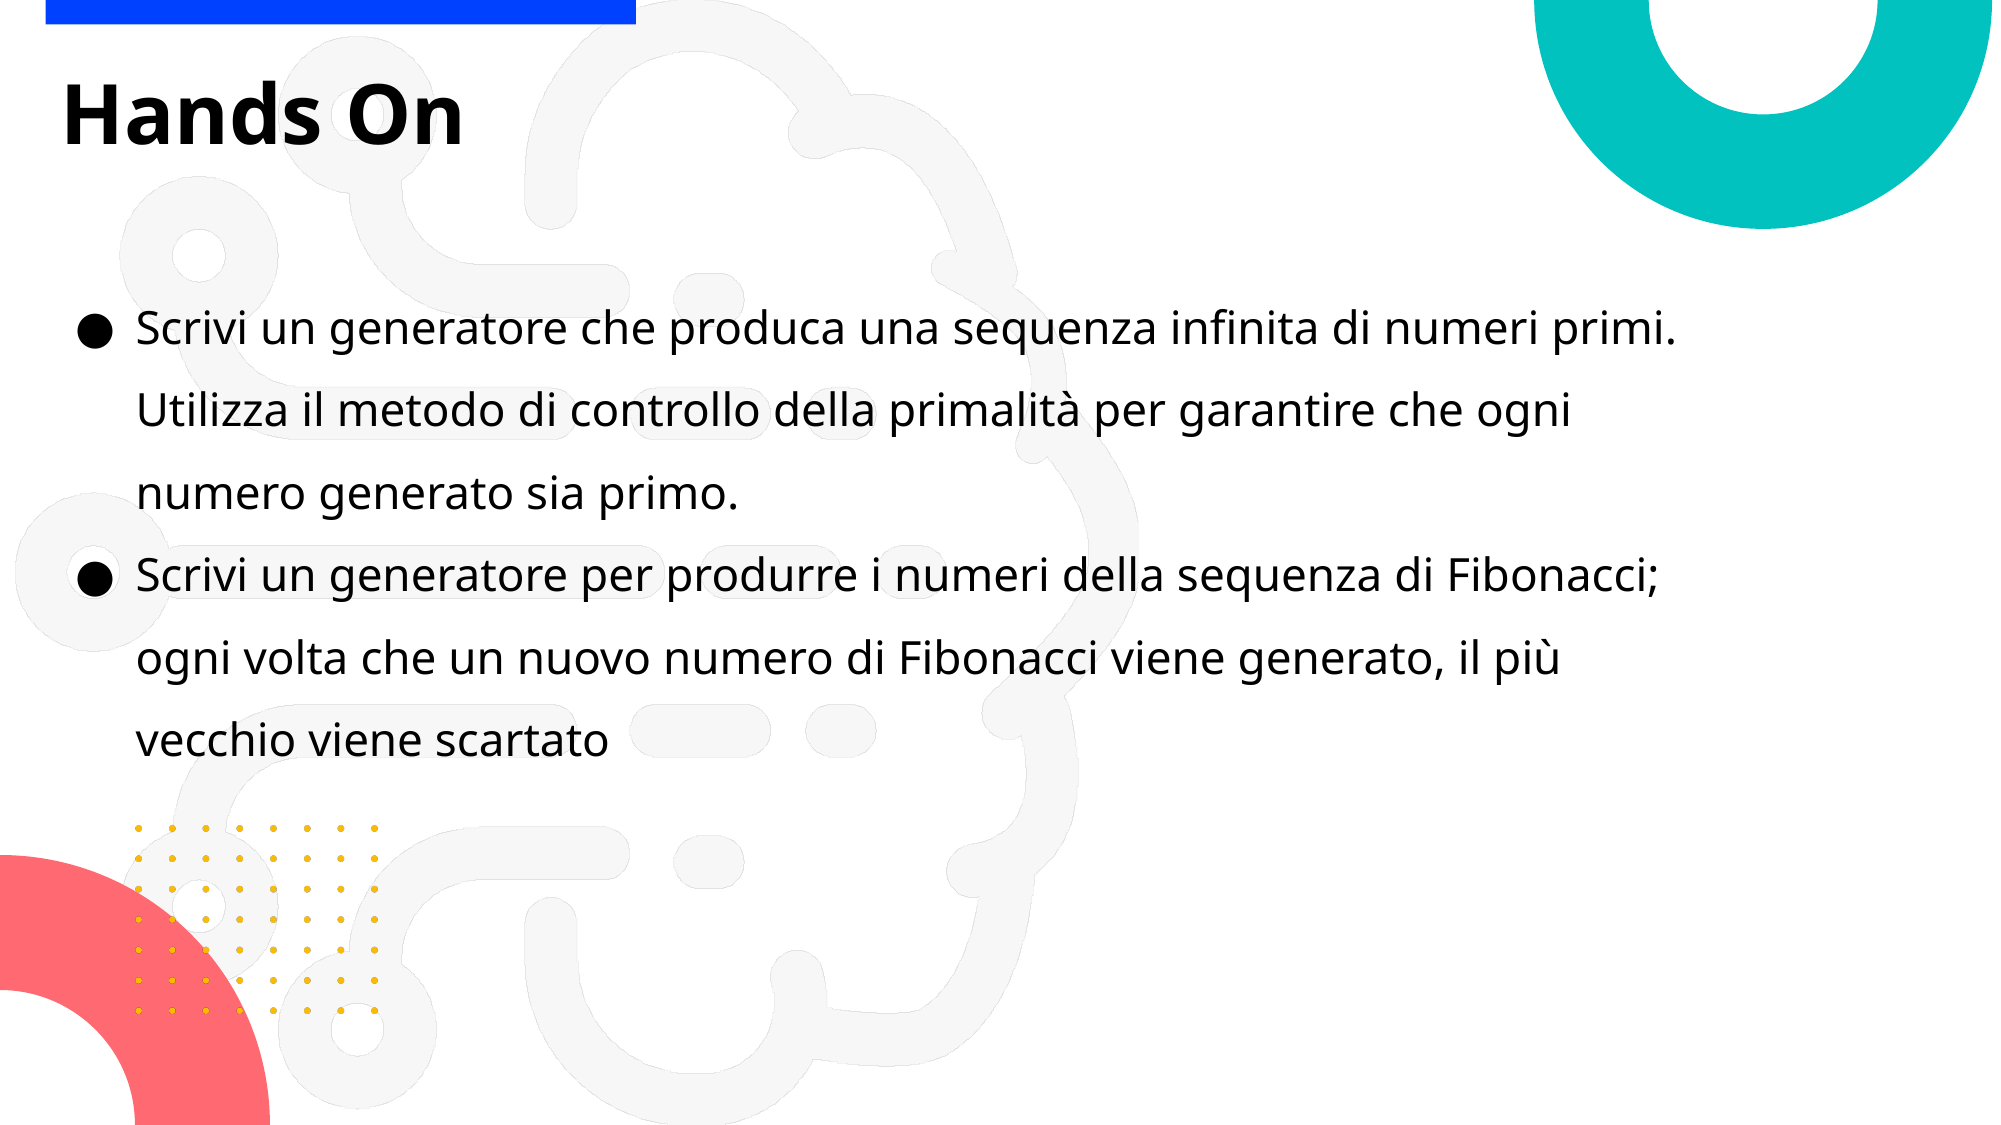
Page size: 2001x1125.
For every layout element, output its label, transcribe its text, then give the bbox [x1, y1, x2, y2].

title Hands On [45, 53, 1746, 185]
text_box Scrivi un generatore che produca una sequenza infinita di numeri primi. Utilizza il metodo di controllo della primalità per garantire che ogni numero generato sia primo. Scrivi un generatore per produrre i numeri della sequenza di Fibonacci; ogni volta che un nuovo numero di Fibonacci viene generato, il più vecchio viene scartato [45, 256, 1746, 781]
picture [135, 825, 378, 1014]
